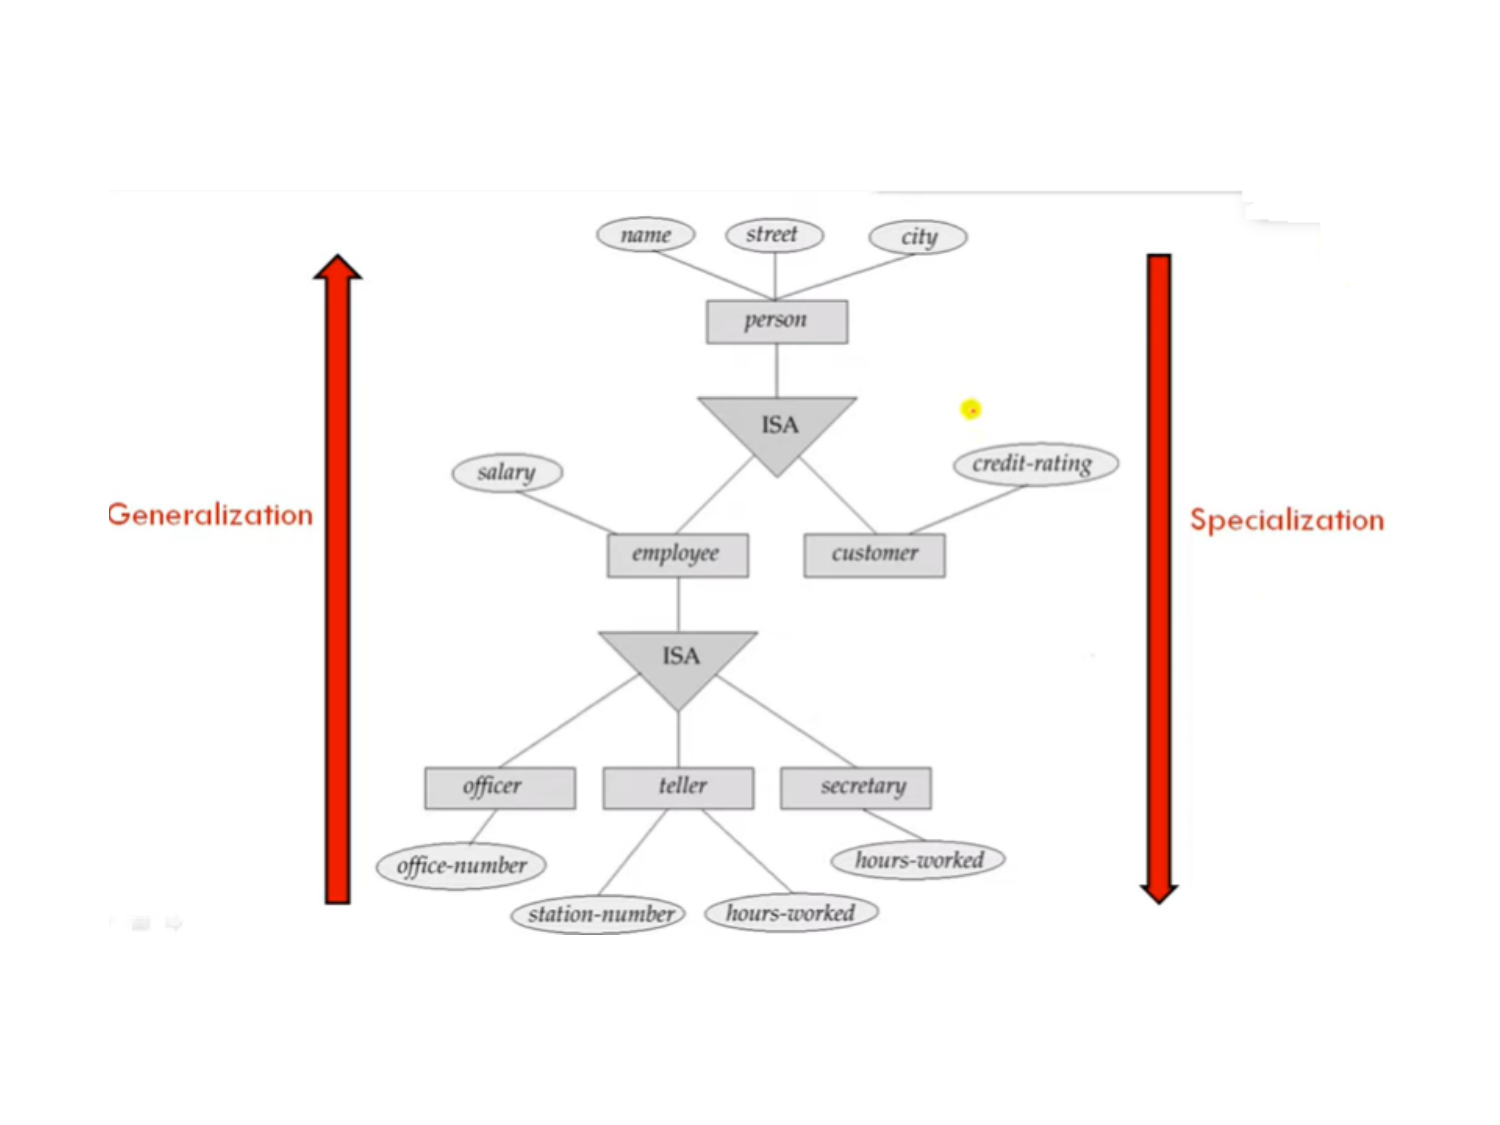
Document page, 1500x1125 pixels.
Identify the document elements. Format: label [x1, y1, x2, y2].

picture [109, 190, 1391, 935]
